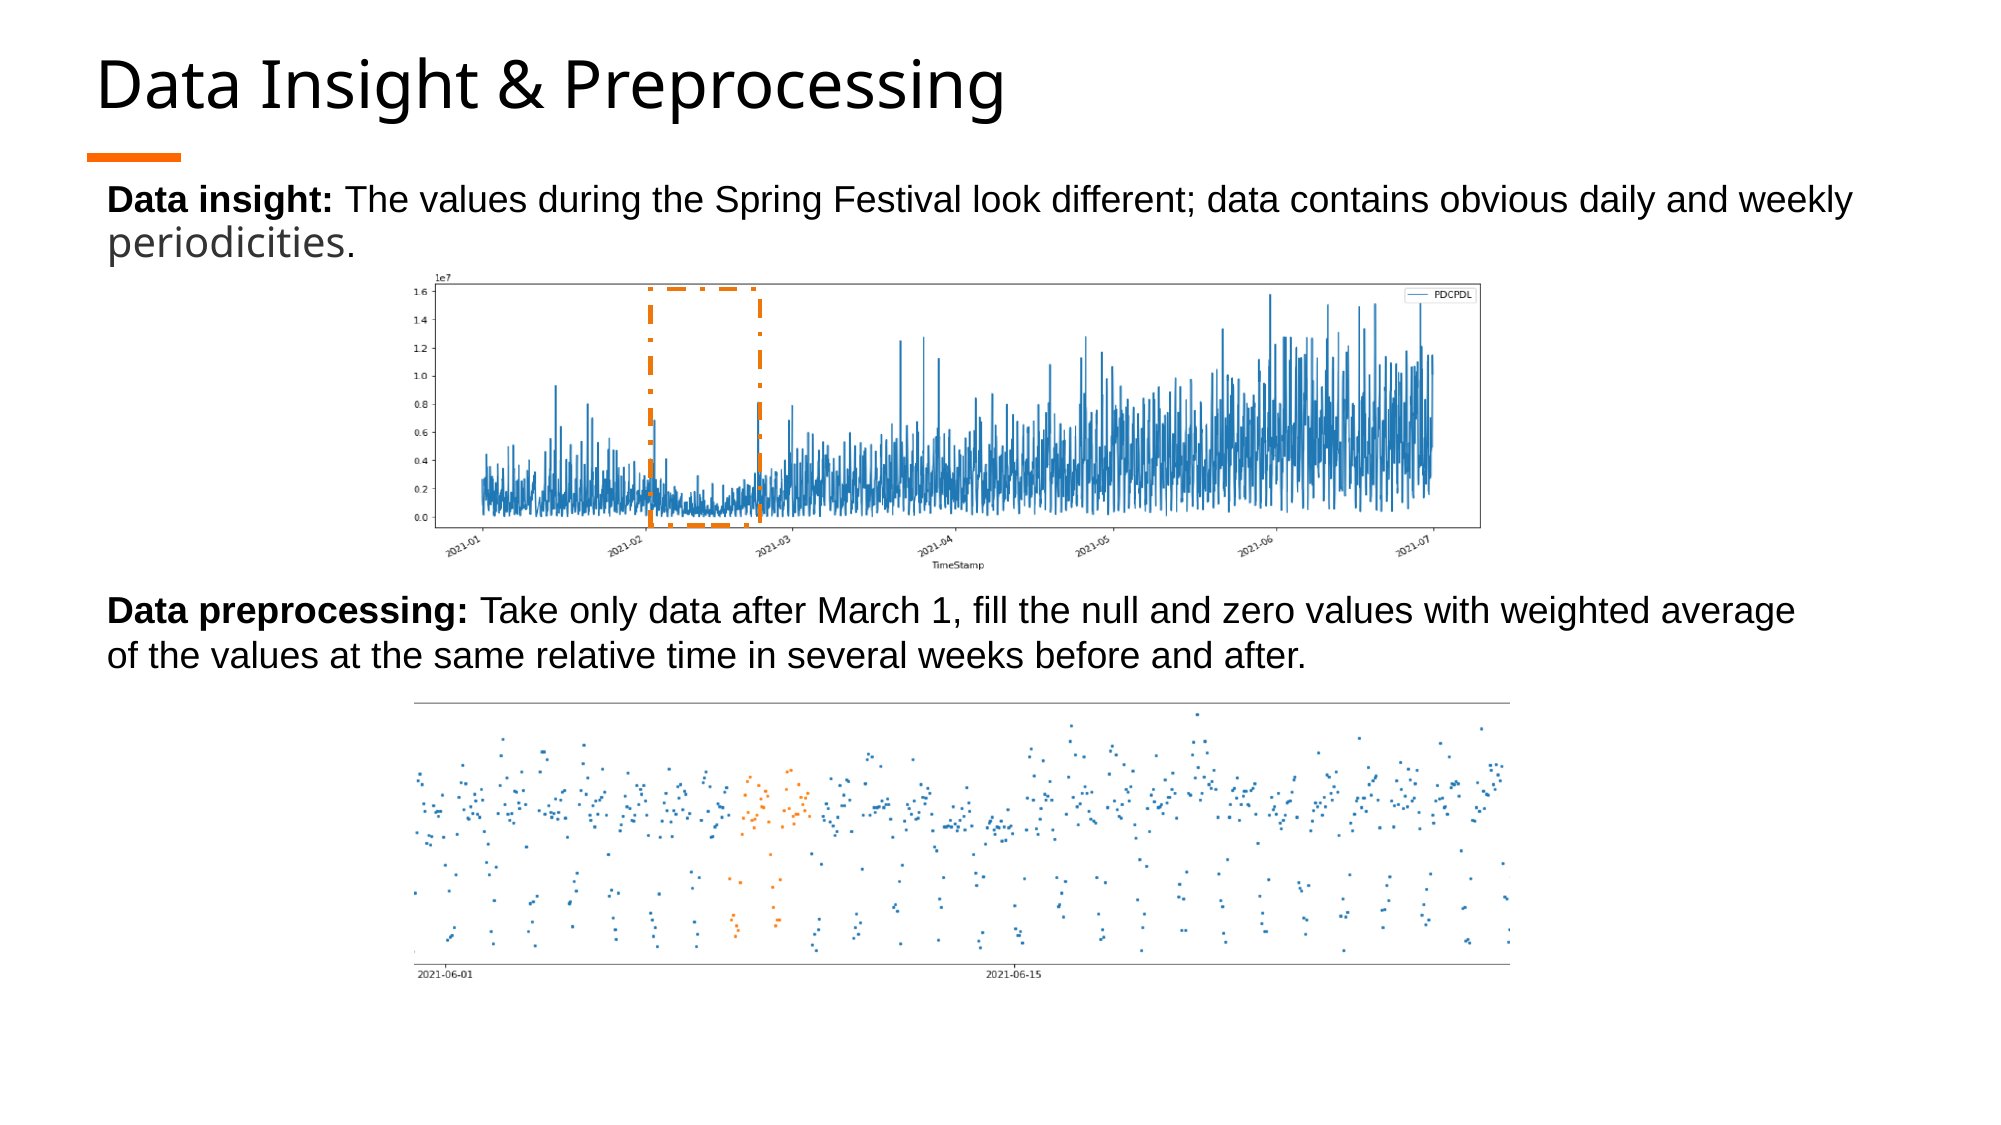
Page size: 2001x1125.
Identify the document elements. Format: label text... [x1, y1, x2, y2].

text_box Data preprocessing: Take only data after March 1, fill the null and zero values with weighted average of the values at the same relative time in several weeks before and after. [92, 577, 1834, 684]
text_box Data insight: The values during the Spring Festival look different; data contains obvious daily and weekly periodicities. [92, 166, 1903, 274]
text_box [407, 269, 1490, 577]
picture [414, 697, 1510, 981]
text_box Data Insight & Preprocessing [80, 34, 1295, 130]
text_box [82, 146, 902, 291]
